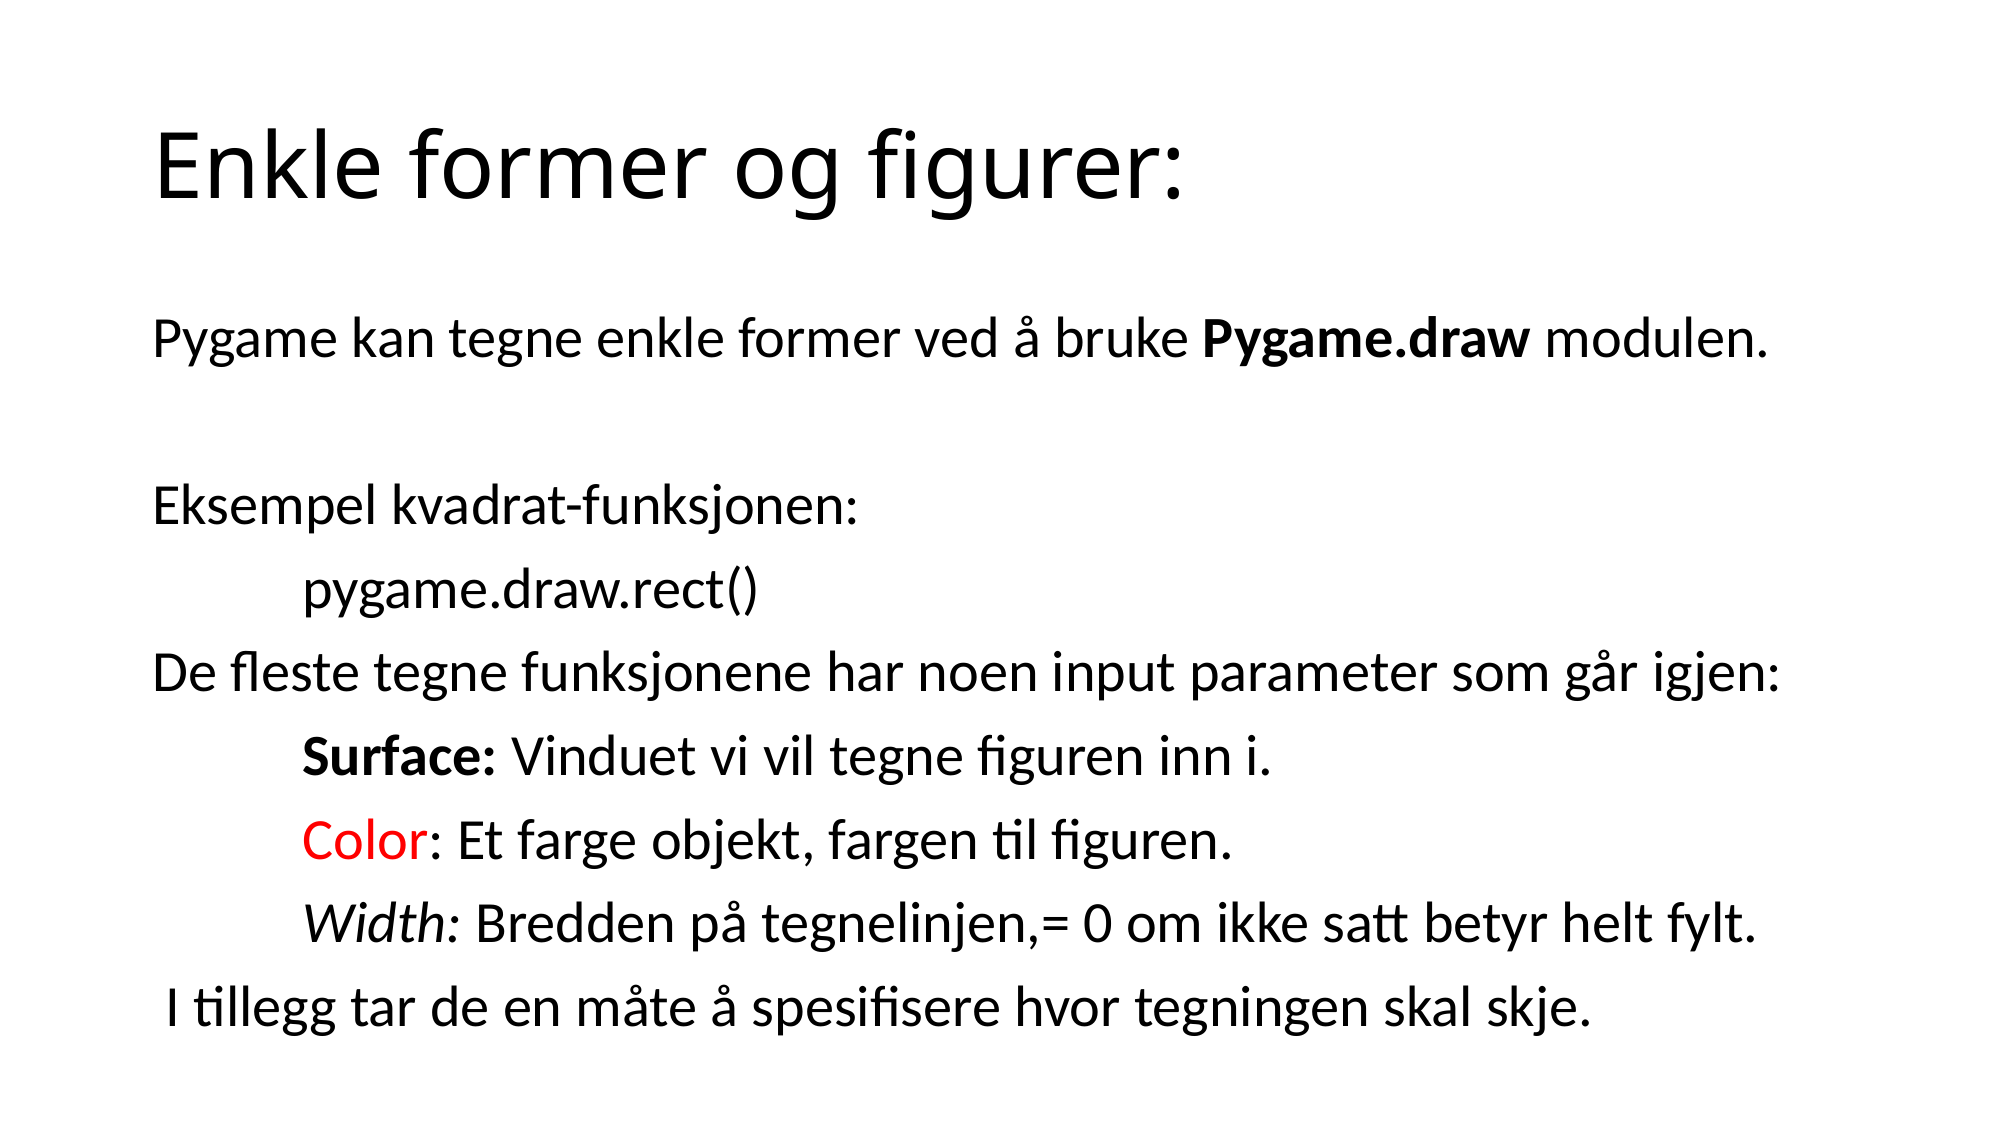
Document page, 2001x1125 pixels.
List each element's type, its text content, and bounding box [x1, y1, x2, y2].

list Pygame kan tegne enkle former ved å bruke Pygame.draw modulen. Eksempel kvadrat-funksjonen: pygame.draw.rect() De fleste tegne funksjonene har noen input parameter som går igjen: Surface: Vinduet vi vil tegne figuren inn i. Color: Et farge objekt, fargen til figuren. Width: Bredden på tegnelinjen,= 0 om ikke satt betyr helt fylt. I tillegg tar de en måte å spesifisere hvor tegningen skal skje. [137, 299, 1863, 1050]
title Enkle former og figurer: [137, 59, 1863, 278]
